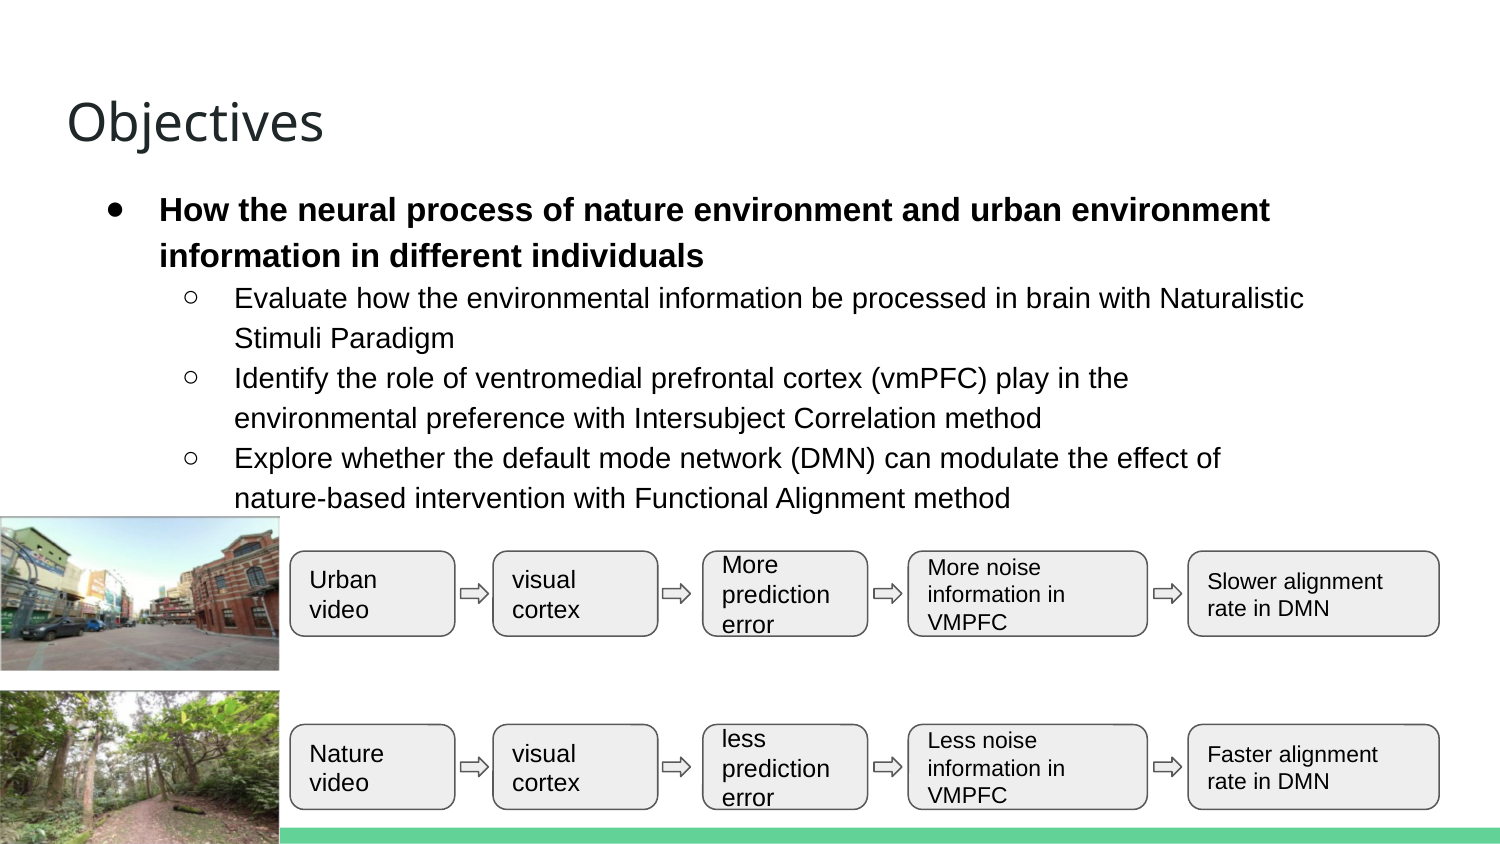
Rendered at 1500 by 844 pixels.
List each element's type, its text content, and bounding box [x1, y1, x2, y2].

title Objectives [51, 72, 1449, 167]
text_box Nature video [290, 724, 455, 810]
text_box More prediction error [702, 551, 868, 637]
text_box visual cortex [492, 551, 658, 637]
text_box Slower alignment rate in DMN [1188, 551, 1440, 637]
text_box [874, 757, 902, 777]
text_box How the neural process of nature environment and urban environment information in different individuals Evaluate how the environmental information be processed in brain with Naturalistic Stimuli Paradigm Identify the role of ventromedial prefrontal cortex (vmPFC) play in the environmental preference with Intersubject Correlation method Explore whether the default mode network (DMN) can modulate the effect of nature-based intervention with Functional Alignment method [69, 166, 1331, 538]
picture [0, 516, 280, 671]
text_box [662, 757, 691, 777]
text_box Urban video [290, 551, 455, 637]
picture [0, 689, 280, 844]
text_box More noise information in VMPFC [908, 551, 1148, 637]
text_box [1153, 583, 1182, 604]
text_box [460, 583, 489, 604]
text_box [662, 583, 691, 604]
text_box less prediction error [702, 724, 868, 810]
text_box visual cortex [492, 724, 658, 810]
text_box Faster alignment rate in DMN [1188, 724, 1440, 810]
text_box [1153, 757, 1182, 777]
text_box [460, 757, 489, 777]
text_box [874, 583, 902, 604]
text_box Less noise information in VMPFC [908, 724, 1148, 810]
